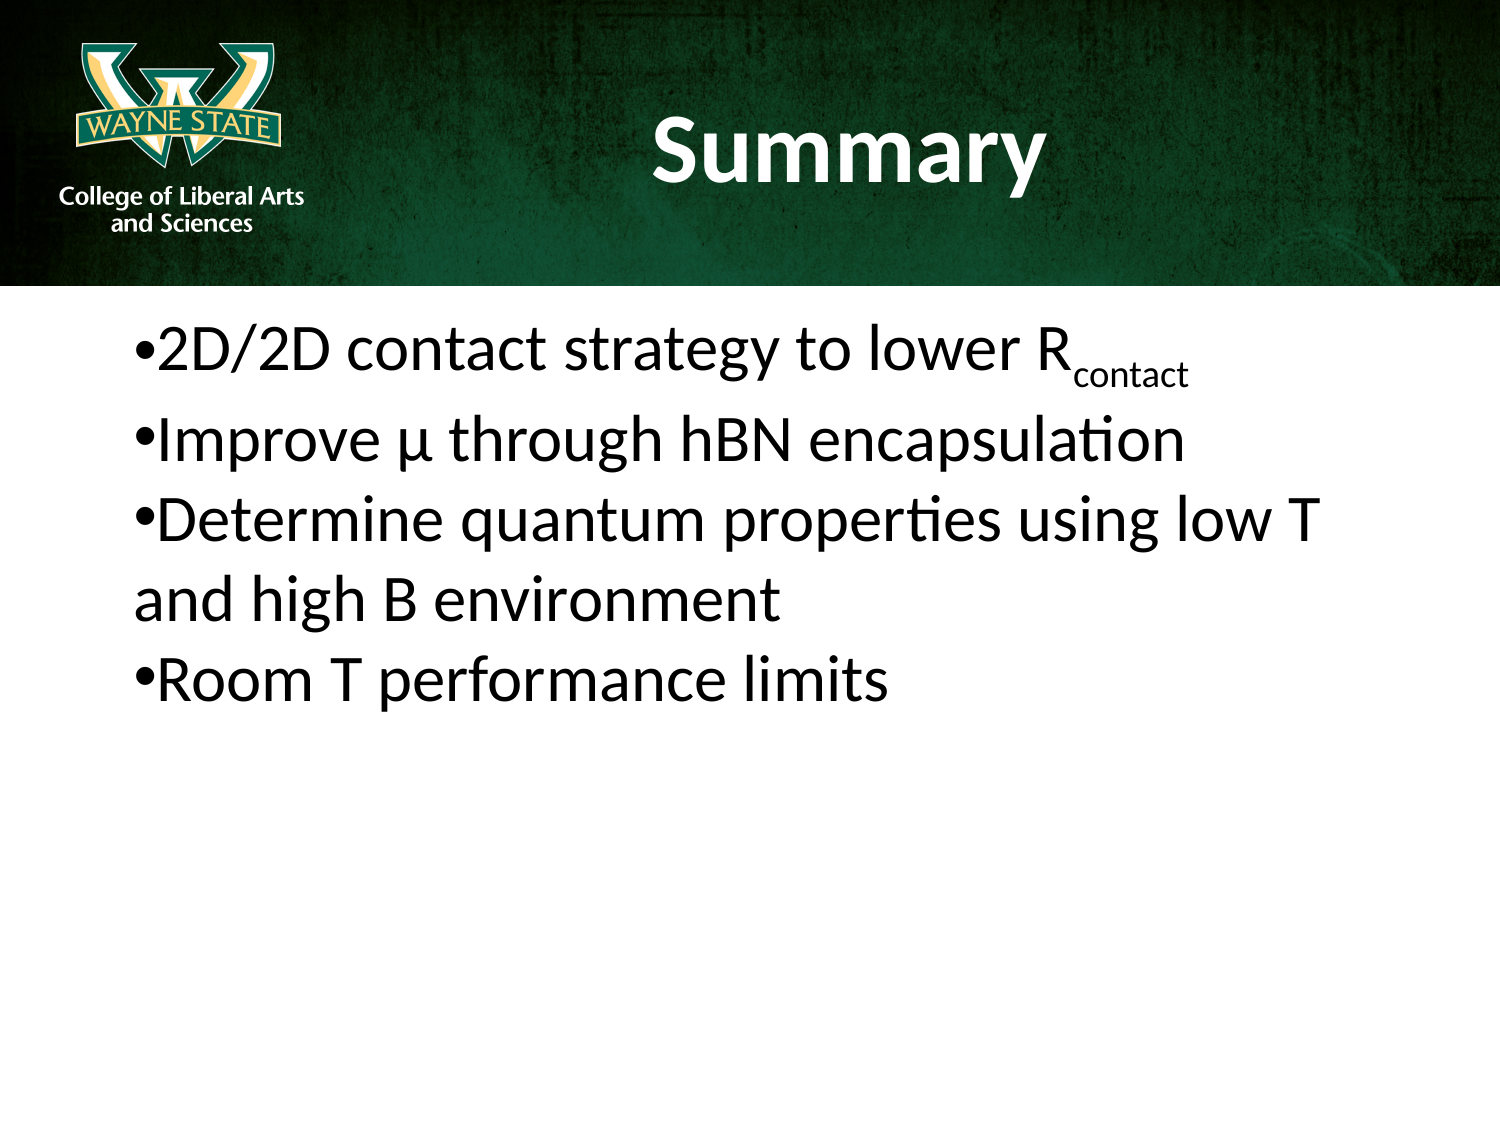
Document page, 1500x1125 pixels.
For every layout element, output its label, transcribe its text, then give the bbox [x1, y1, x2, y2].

text_box 2D/2D contact strategy to lower Rcontact Improve μ through hBN encapsulation Determine quantum properties using low T and high B environment Room T performance limits [118, 560, 1382, 723]
picture [0, 0, 1500, 552]
